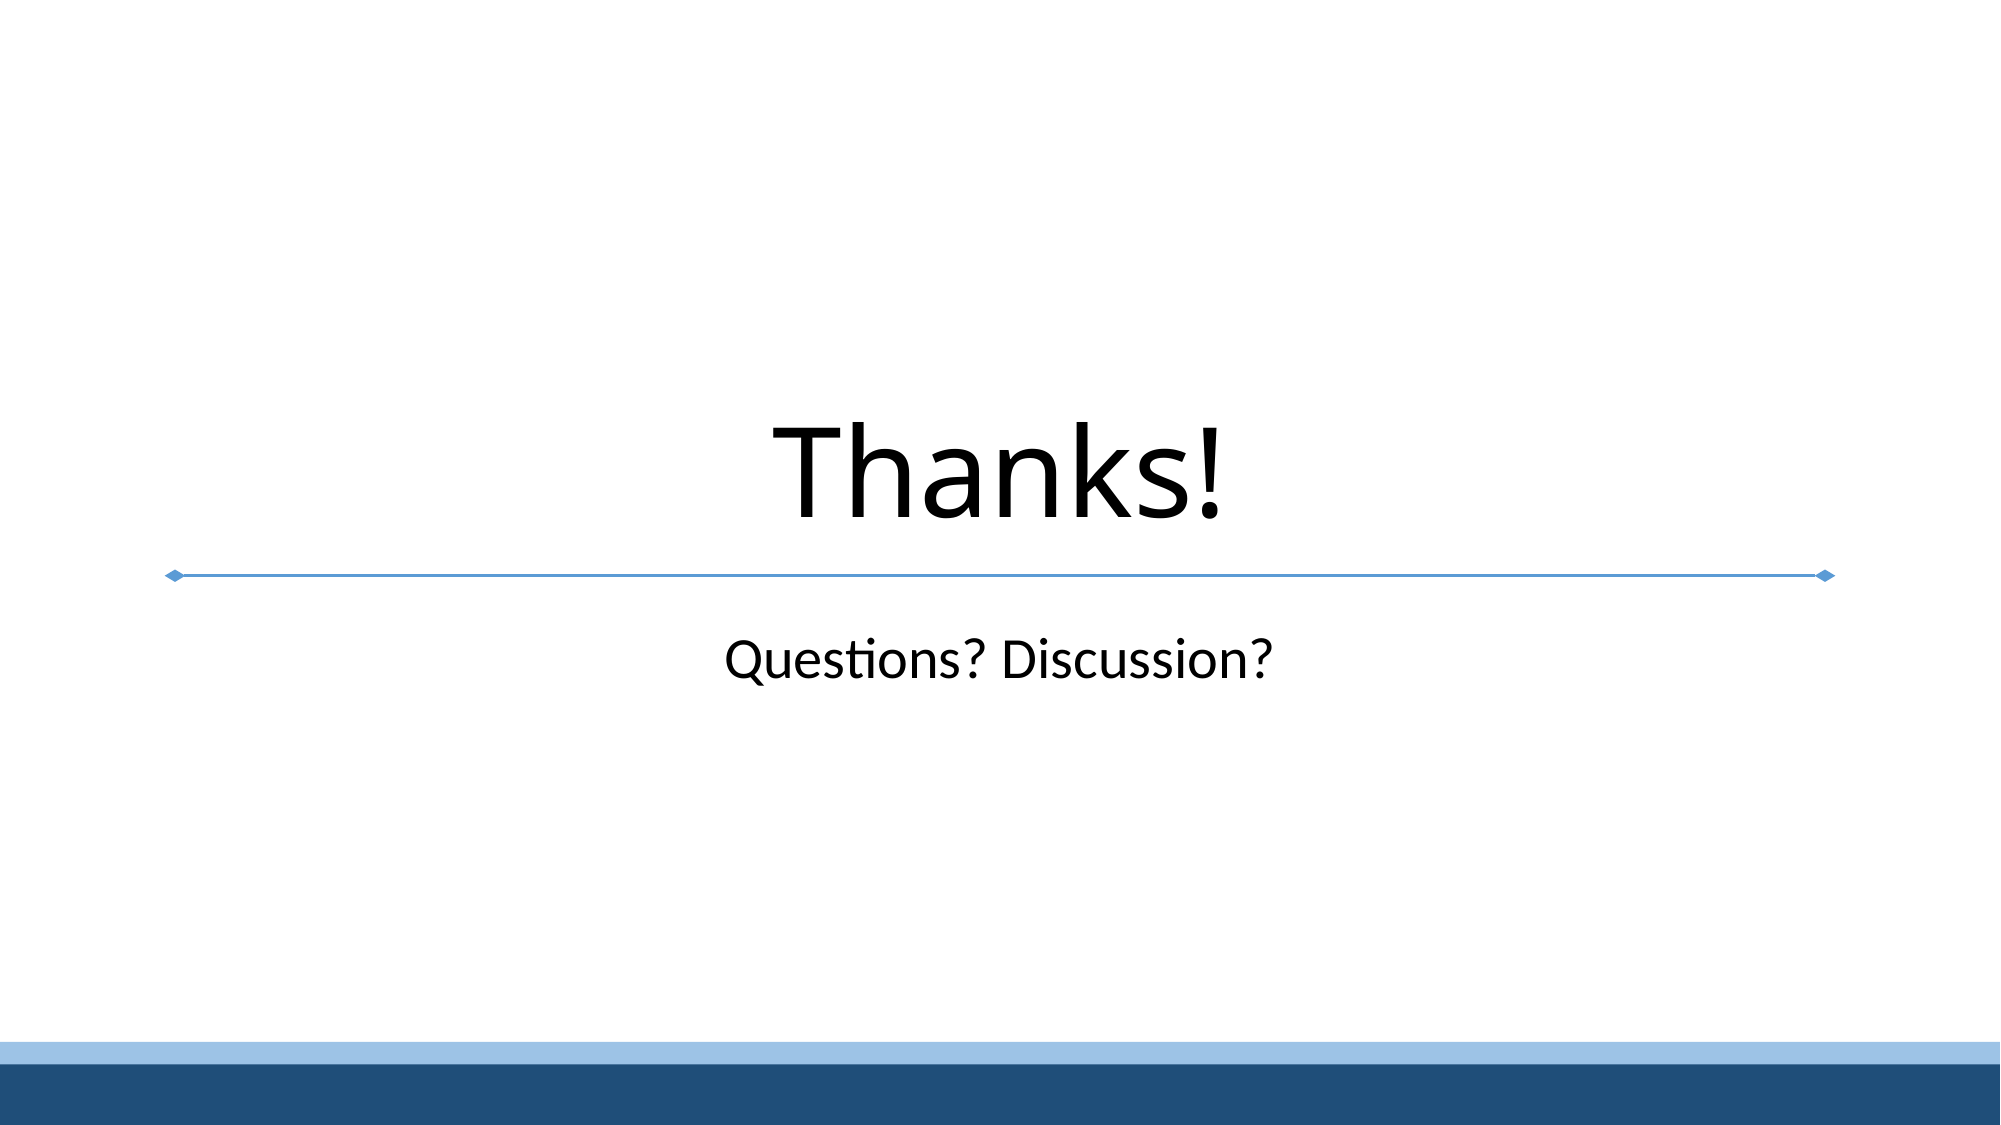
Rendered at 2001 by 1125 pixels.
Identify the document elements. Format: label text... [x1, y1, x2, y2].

text_box [0, 1041, 2000, 1063]
subtitle Questions? Discussion? [174, 620, 1825, 809]
text_box [0, 1063, 2000, 1125]
title Thanks! [174, 160, 1825, 552]
